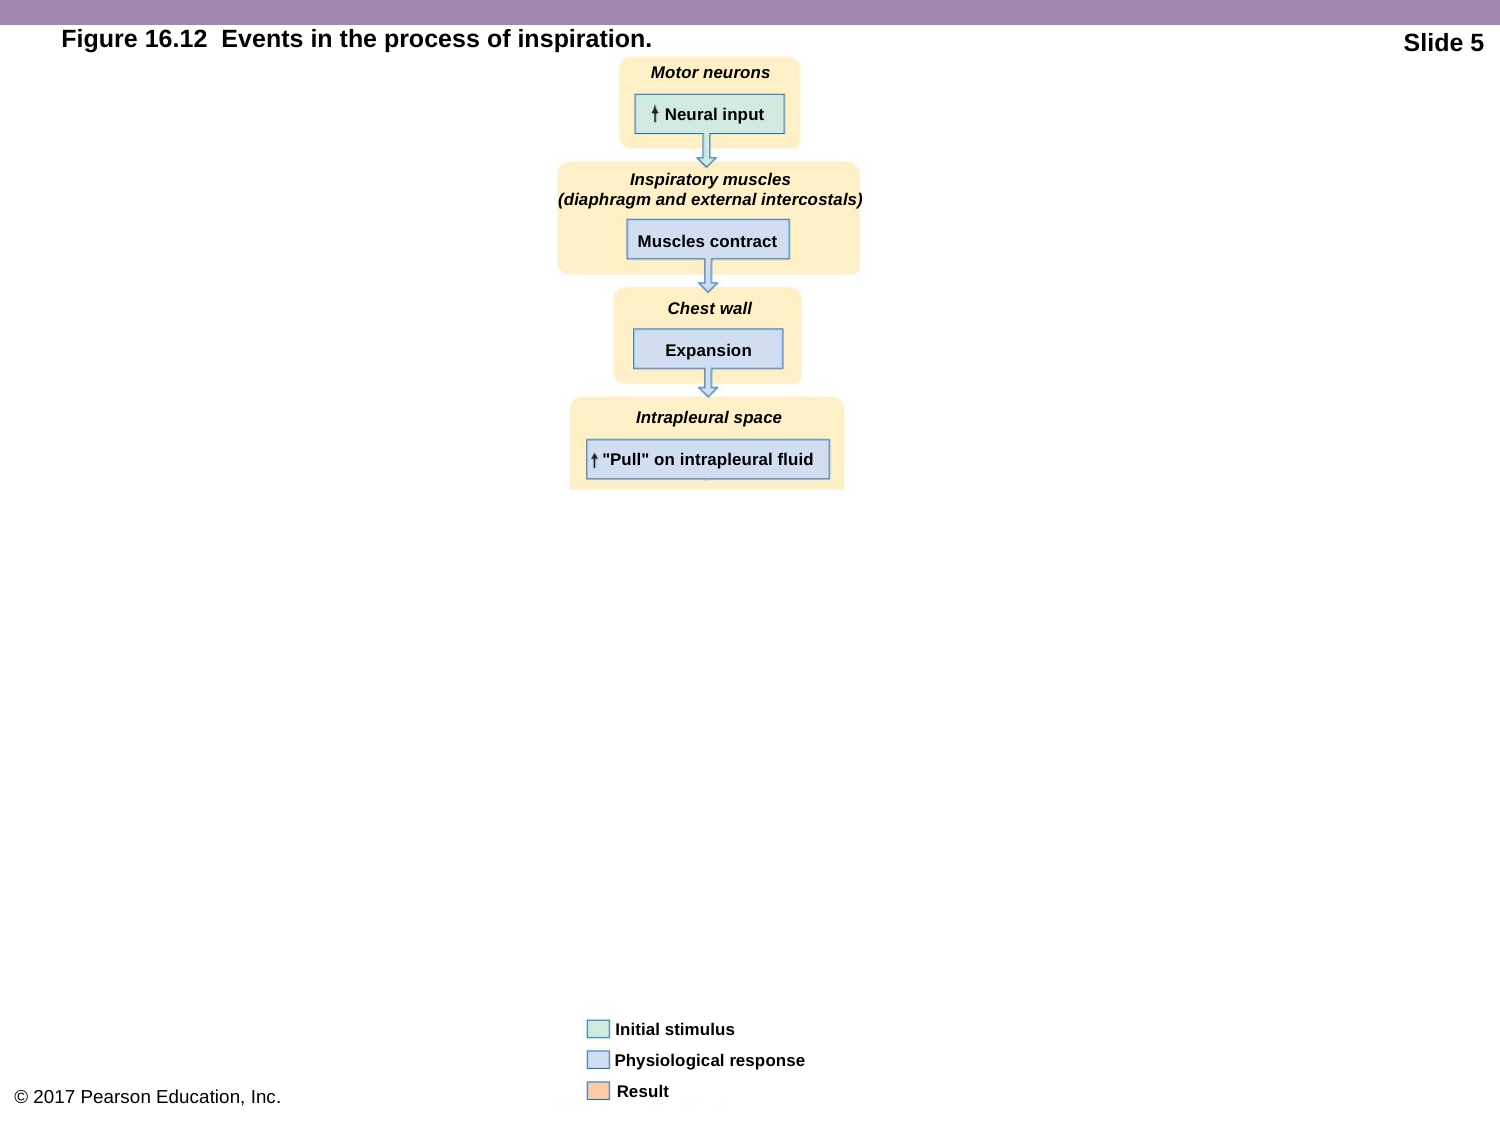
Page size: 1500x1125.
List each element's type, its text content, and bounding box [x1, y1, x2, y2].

title Figure 16.12 Events in the process of inspiration. [46, 14, 1500, 61]
text_box Slide 5 [1388, 18, 1500, 64]
picture [547, 46, 952, 1106]
